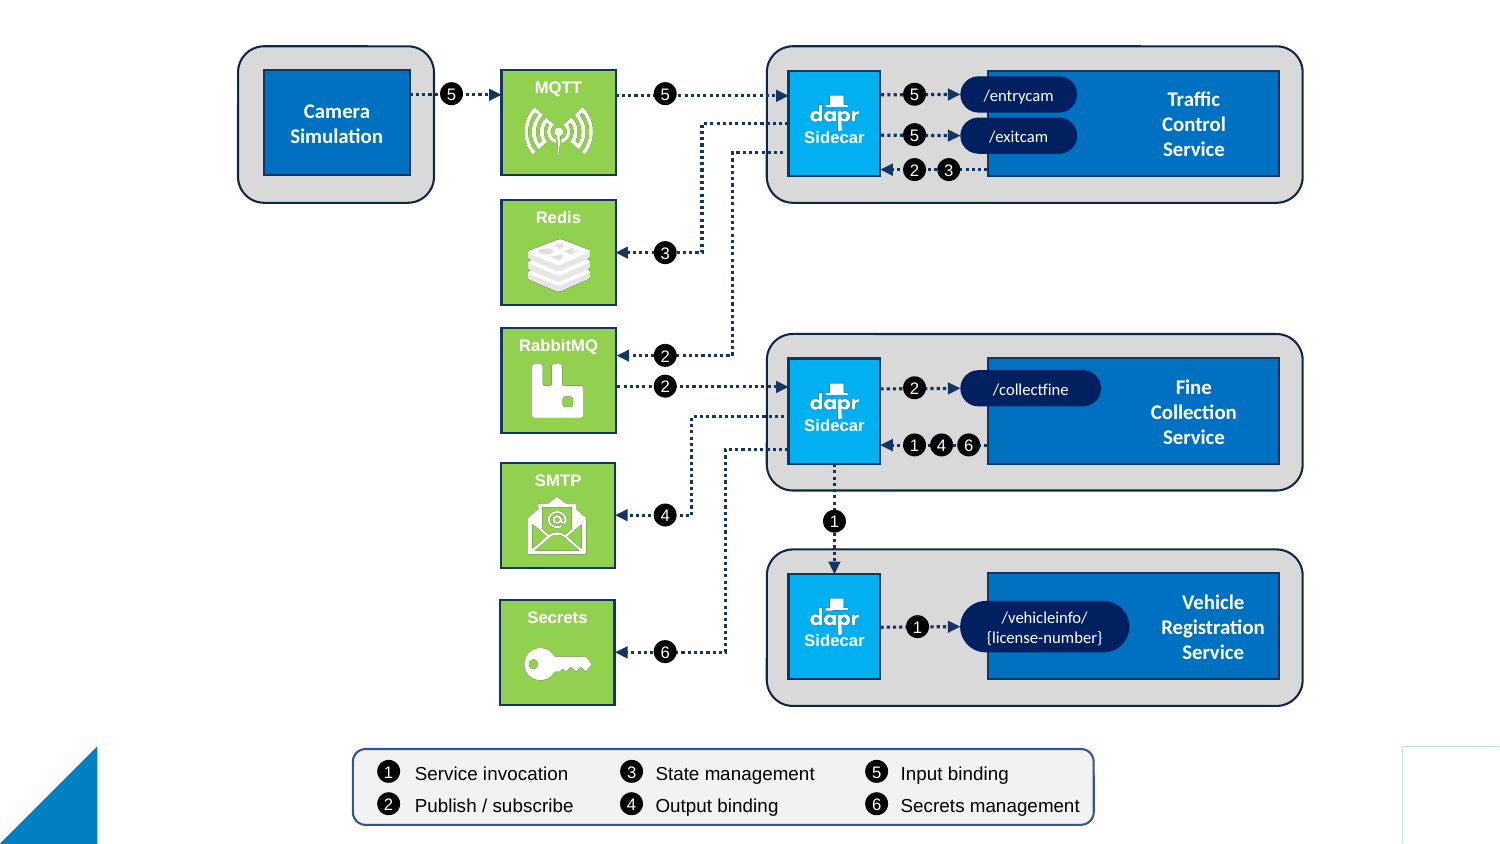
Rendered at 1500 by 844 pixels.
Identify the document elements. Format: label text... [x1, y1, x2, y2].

text_box 5 [903, 95, 926, 106]
text_box 2 [903, 376, 927, 388]
text_box Traffic Control Service [987, 70, 1280, 177]
text_box 1 [903, 433, 927, 445]
picture [811, 609, 822, 625]
picture [826, 384, 847, 395]
text_box 5 [653, 82, 677, 95]
text_box 4 [620, 792, 644, 816]
text_box Camera Simulation [263, 69, 411, 176]
text_box 1 [906, 628, 929, 639]
text_box 5 [903, 123, 927, 135]
text_box Publish / subscribe [400, 786, 594, 824]
picture [839, 400, 849, 418]
text_box 6 [957, 433, 981, 445]
text_box Input binding [885, 754, 1080, 786]
text_box 3 [937, 170, 961, 182]
text_box Sidecar [788, 70, 881, 177]
text_box 4 [930, 446, 953, 457]
text_box 6 [865, 792, 889, 816]
text_box Output binding [640, 786, 835, 824]
text_box 2 [903, 158, 926, 169]
text_box 3 [620, 759, 640, 783]
picture [839, 112, 849, 130]
text_box Redis [501, 199, 616, 306]
picture [811, 105, 822, 121]
text_box State management [640, 754, 858, 792]
text_box /vehicleinfo/ {license-number} [959, 599, 1131, 654]
text_box 2 [903, 389, 926, 400]
text_box 6 [957, 446, 981, 457]
text_box 1 [377, 759, 400, 783]
text_box Sidecar [788, 358, 881, 464]
text_box 2 [653, 387, 677, 398]
picture [839, 615, 849, 634]
picture [826, 599, 846, 610]
text_box /exitcam [959, 116, 1079, 155]
text_box [236, 45, 436, 204]
text_box RabbitMQ [501, 327, 616, 434]
text_box 1 [906, 615, 929, 626]
picture [521, 627, 595, 701]
text_box 5 [440, 95, 463, 106]
text_box 6 [653, 640, 677, 664]
text_box 5 [903, 82, 927, 94]
text_box [765, 548, 1304, 707]
text_box Secrets management [885, 786, 1102, 824]
text_box [616, 253, 733, 362]
picture [528, 239, 590, 292]
text_box 3 [653, 253, 677, 265]
text_box 2 [903, 170, 926, 182]
text_box Secrets [500, 599, 615, 706]
text_box [765, 332, 1304, 492]
picture [811, 393, 822, 409]
text_box [352, 748, 1094, 825]
picture [532, 363, 583, 418]
text_box 3 [937, 158, 961, 169]
text_box 1 [903, 446, 926, 457]
picture [825, 400, 835, 409]
text_box Vehicle Registration Service [987, 572, 1280, 680]
text_box /entrycam [959, 75, 1079, 114]
text_box MQTT [501, 69, 616, 176]
picture [826, 96, 847, 107]
text_box /collectfine [959, 369, 1103, 408]
text_box [765, 45, 1304, 204]
text_box Sidecar [788, 573, 881, 680]
text_box 5 [440, 82, 463, 94]
text_box 2 [653, 343, 677, 367]
text_box 5 [865, 759, 885, 783]
text_box 4 [653, 503, 677, 527]
text_box [615, 416, 785, 522]
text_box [615, 123, 789, 253]
text_box 5 [903, 136, 926, 147]
text_box 2 [653, 374, 677, 386]
text_box Fine Collection Service [987, 357, 1280, 465]
text_box SMTP [501, 462, 616, 569]
picture [522, 494, 592, 557]
text_box Service invocation [400, 754, 606, 792]
text_box 2 [377, 792, 401, 816]
picture [853, 112, 859, 121]
text_box 4 [930, 433, 954, 445]
text_box 5 [654, 96, 677, 106]
text_box [615, 449, 789, 659]
text_box 1 [822, 509, 834, 533]
picture [825, 112, 835, 121]
text_box 1 [835, 509, 846, 533]
picture [853, 615, 859, 625]
picture [853, 400, 859, 409]
picture [825, 615, 835, 625]
picture [524, 107, 593, 159]
